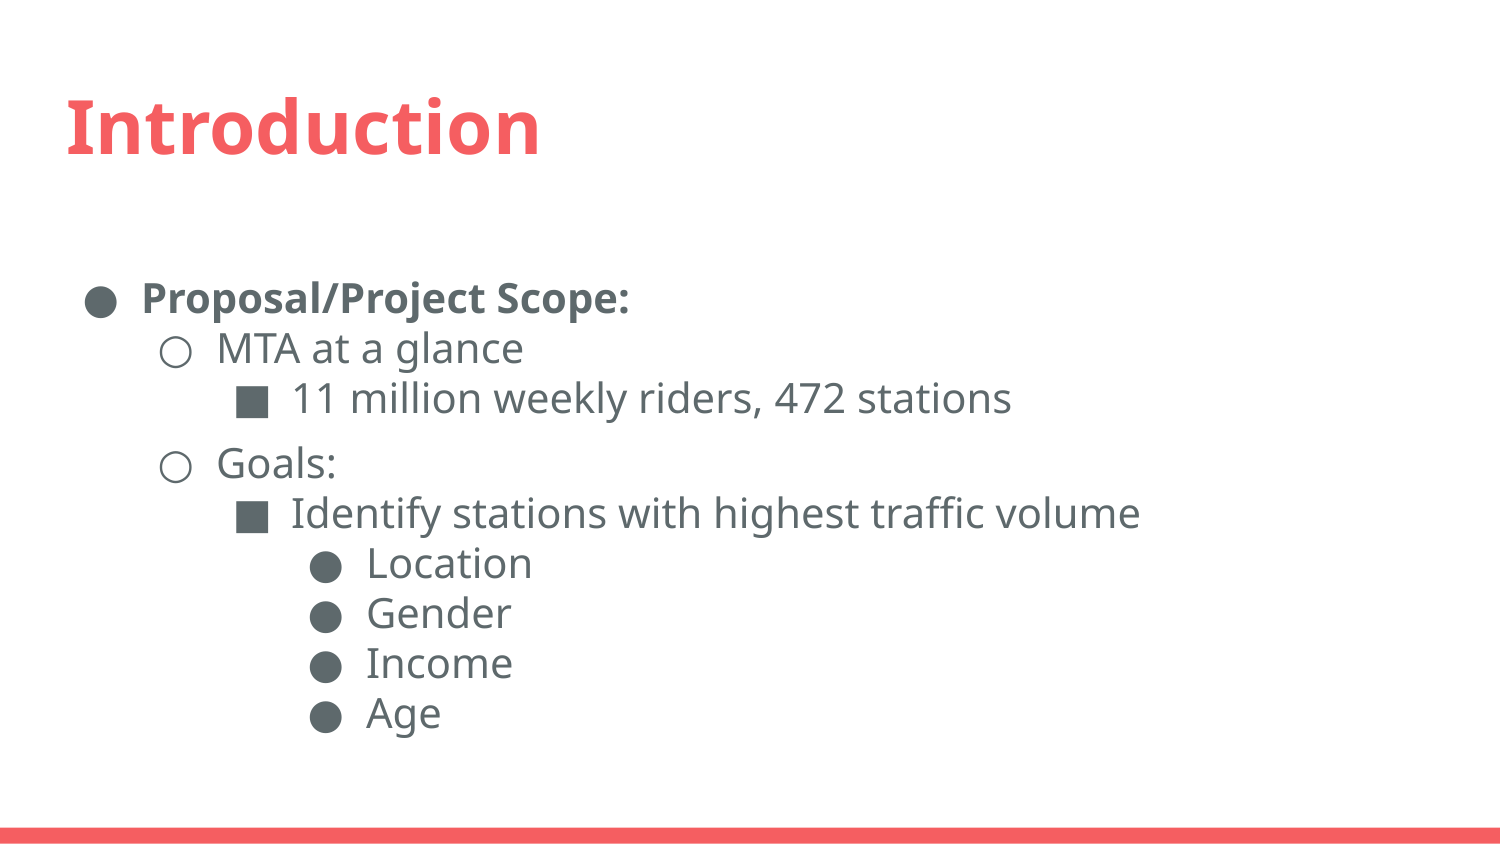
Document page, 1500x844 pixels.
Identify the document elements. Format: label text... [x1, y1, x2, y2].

text_box Goals: Identify stations with highest traffic volume Location Gender Income Age [51, 421, 1449, 740]
list Proposal/Project Scope: MTA at a glance 11 million weekly riders, 472 stations [51, 207, 1449, 421]
title Introduction [51, 64, 1449, 167]
